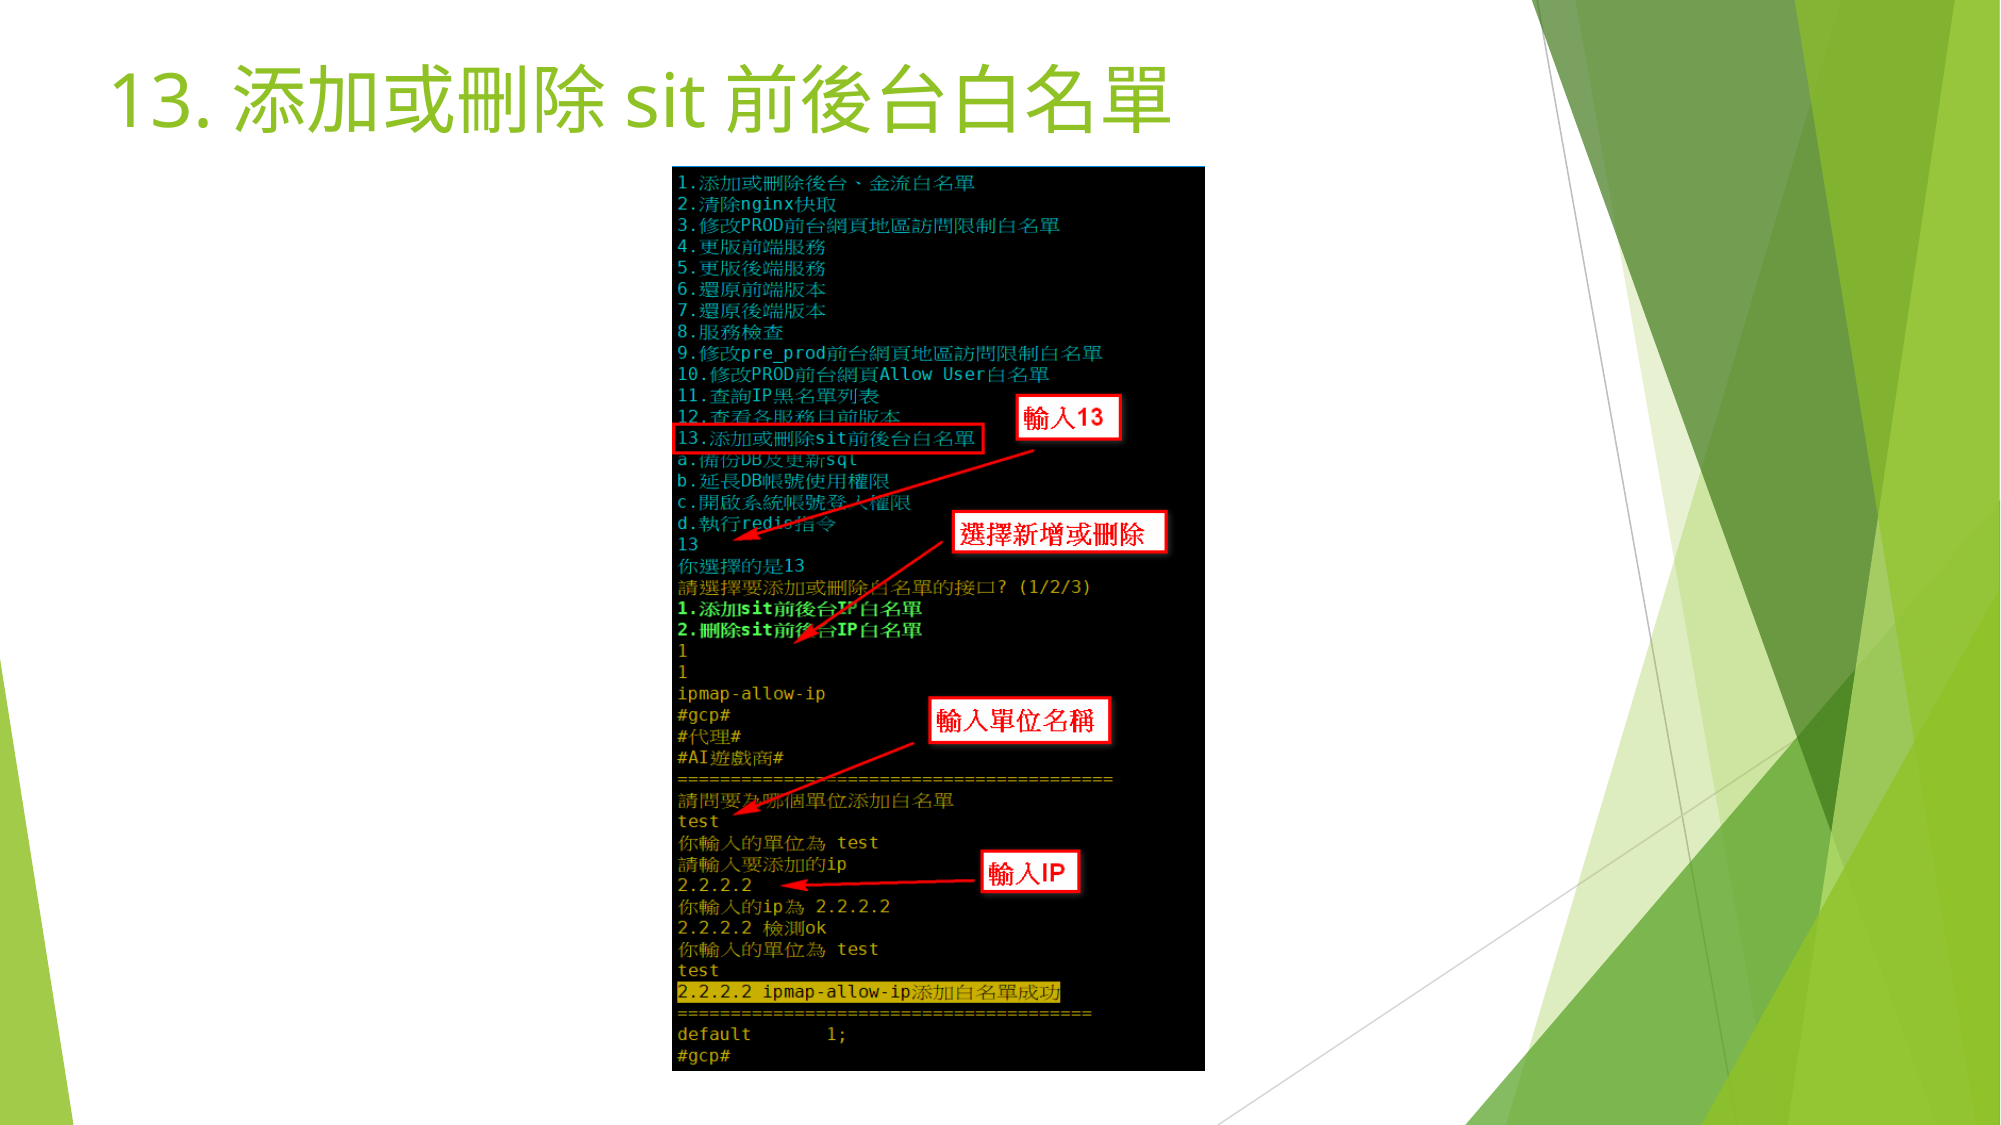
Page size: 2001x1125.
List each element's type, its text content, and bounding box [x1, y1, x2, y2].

title 13.添加或刪除sit前後台白名單 [99, 45, 1900, 263]
picture [671, 166, 1206, 1071]
